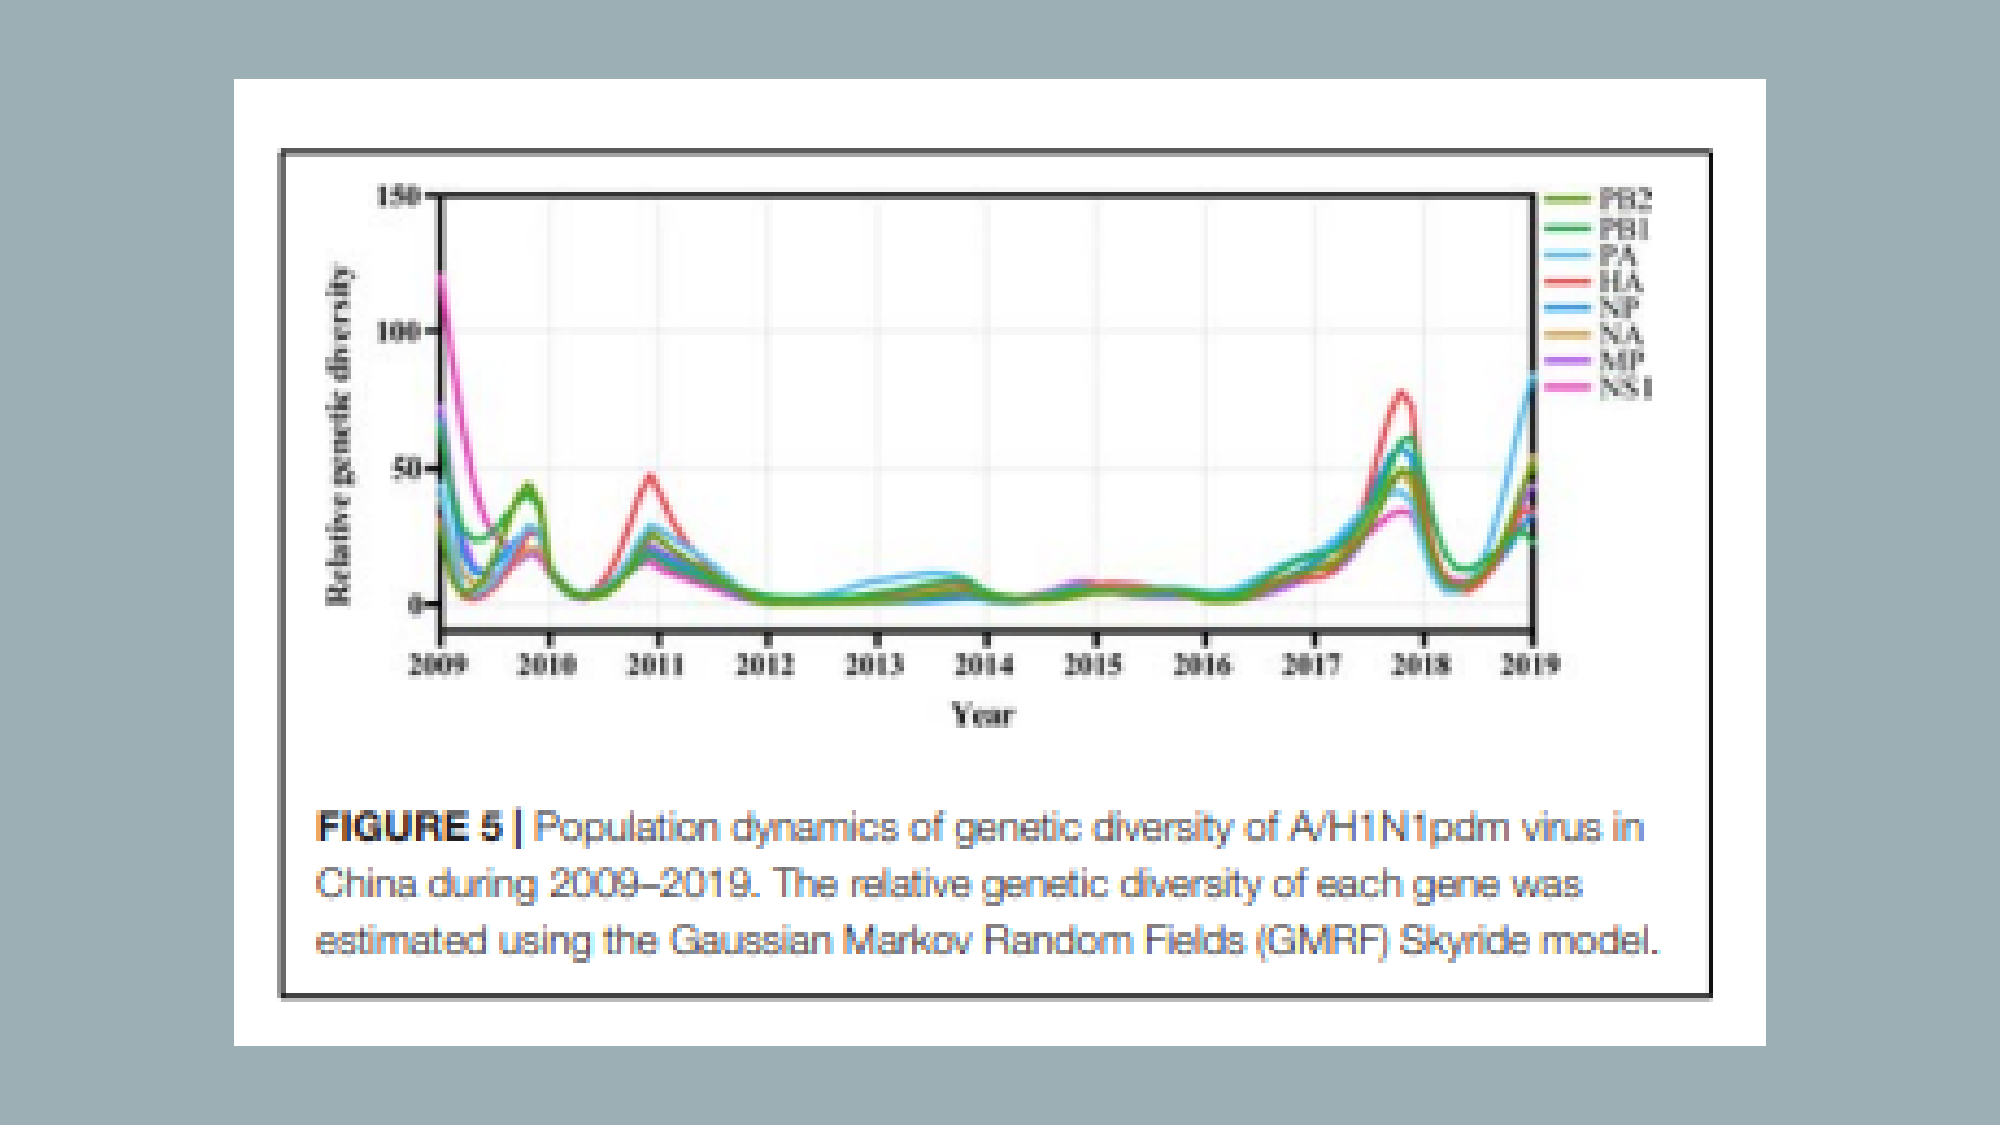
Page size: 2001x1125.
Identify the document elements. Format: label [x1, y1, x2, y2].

picture [234, 79, 1766, 1046]
